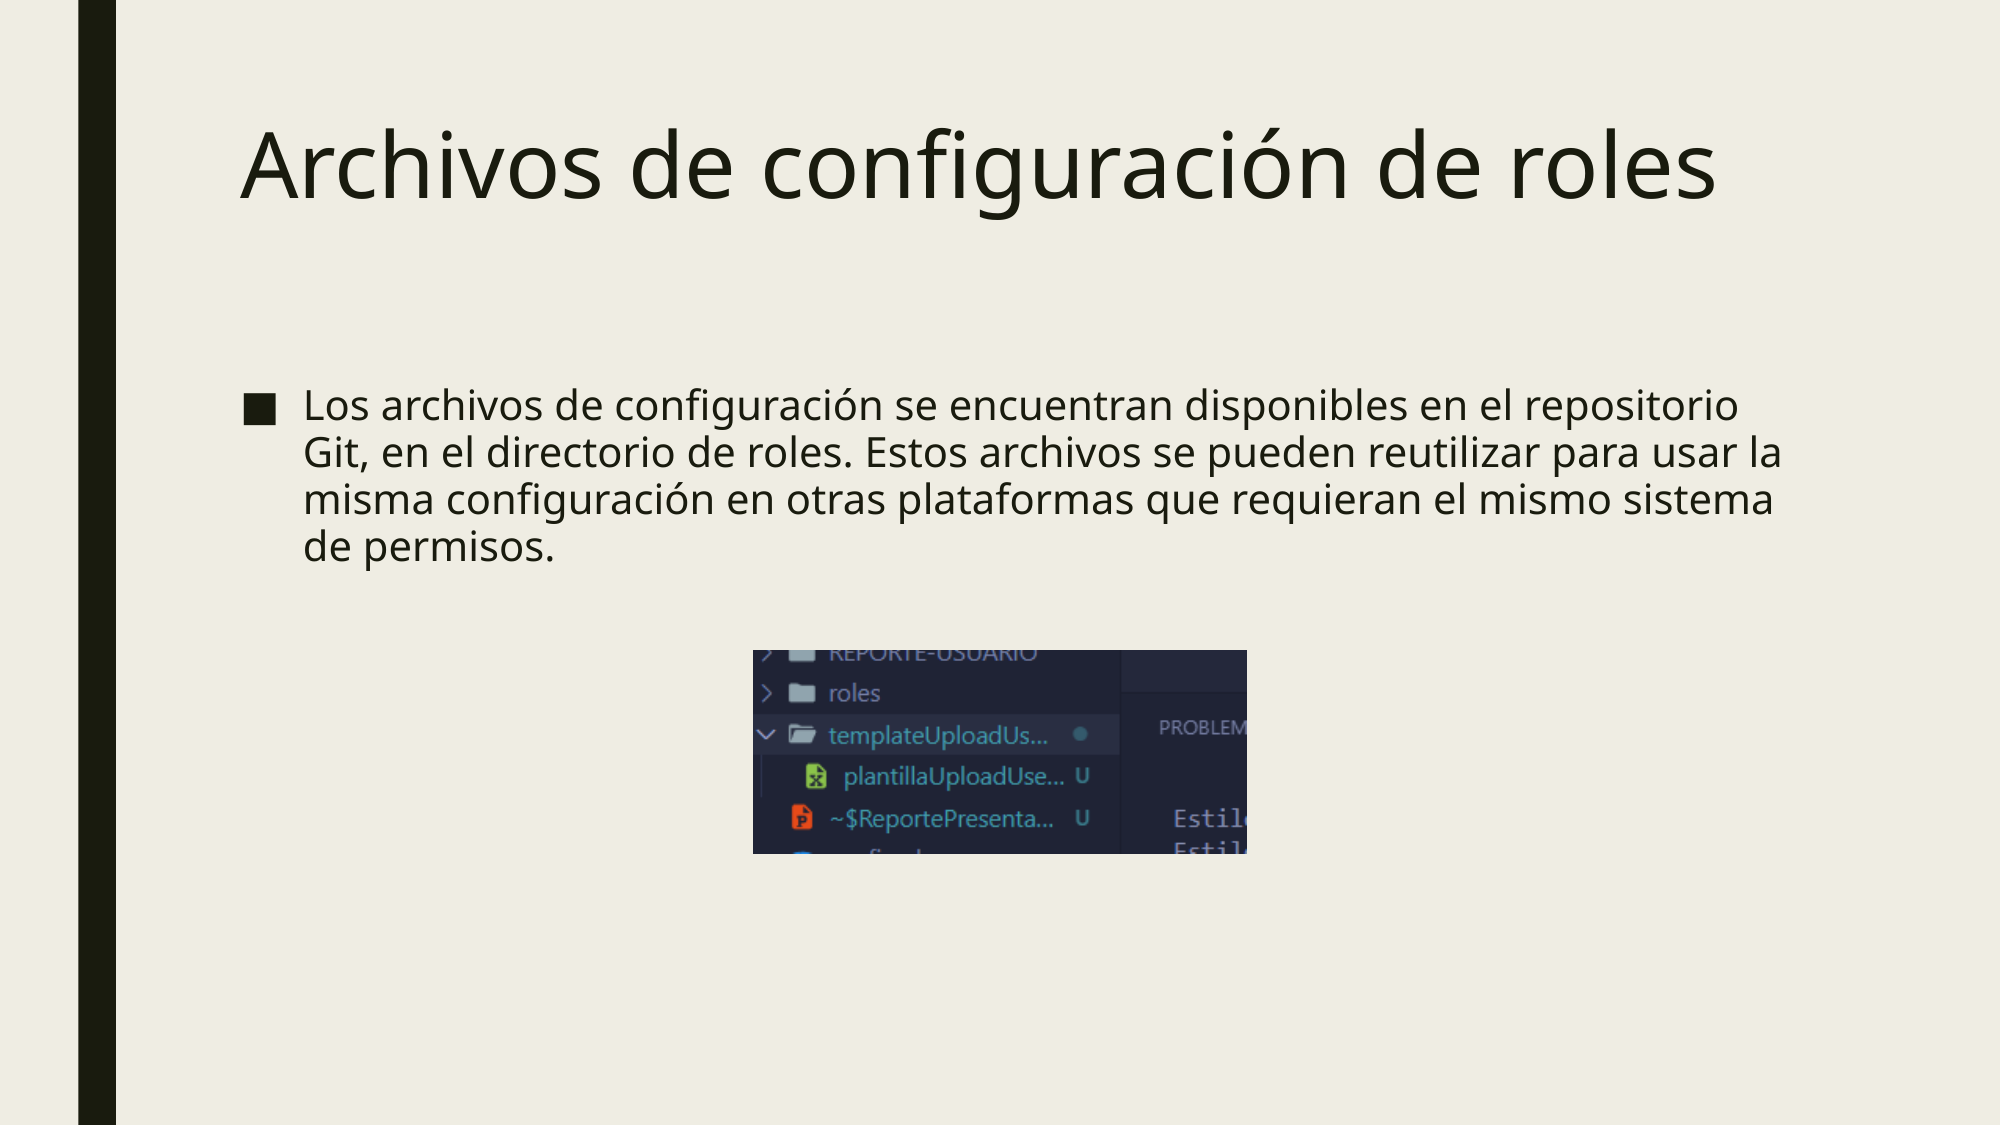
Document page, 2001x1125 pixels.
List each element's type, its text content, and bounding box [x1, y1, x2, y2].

picture [753, 650, 1247, 854]
list Los archivos de configuración se encuentran disponibles en el repositorio Git, en el directorio de roles. Estos archivos se pueden reutilizar para usar la misma configuración en otras plataformas que requieran el mismo sistema de permisos. [225, 375, 1800, 963]
title Archivos de configuración de roles [225, 112, 1800, 357]
